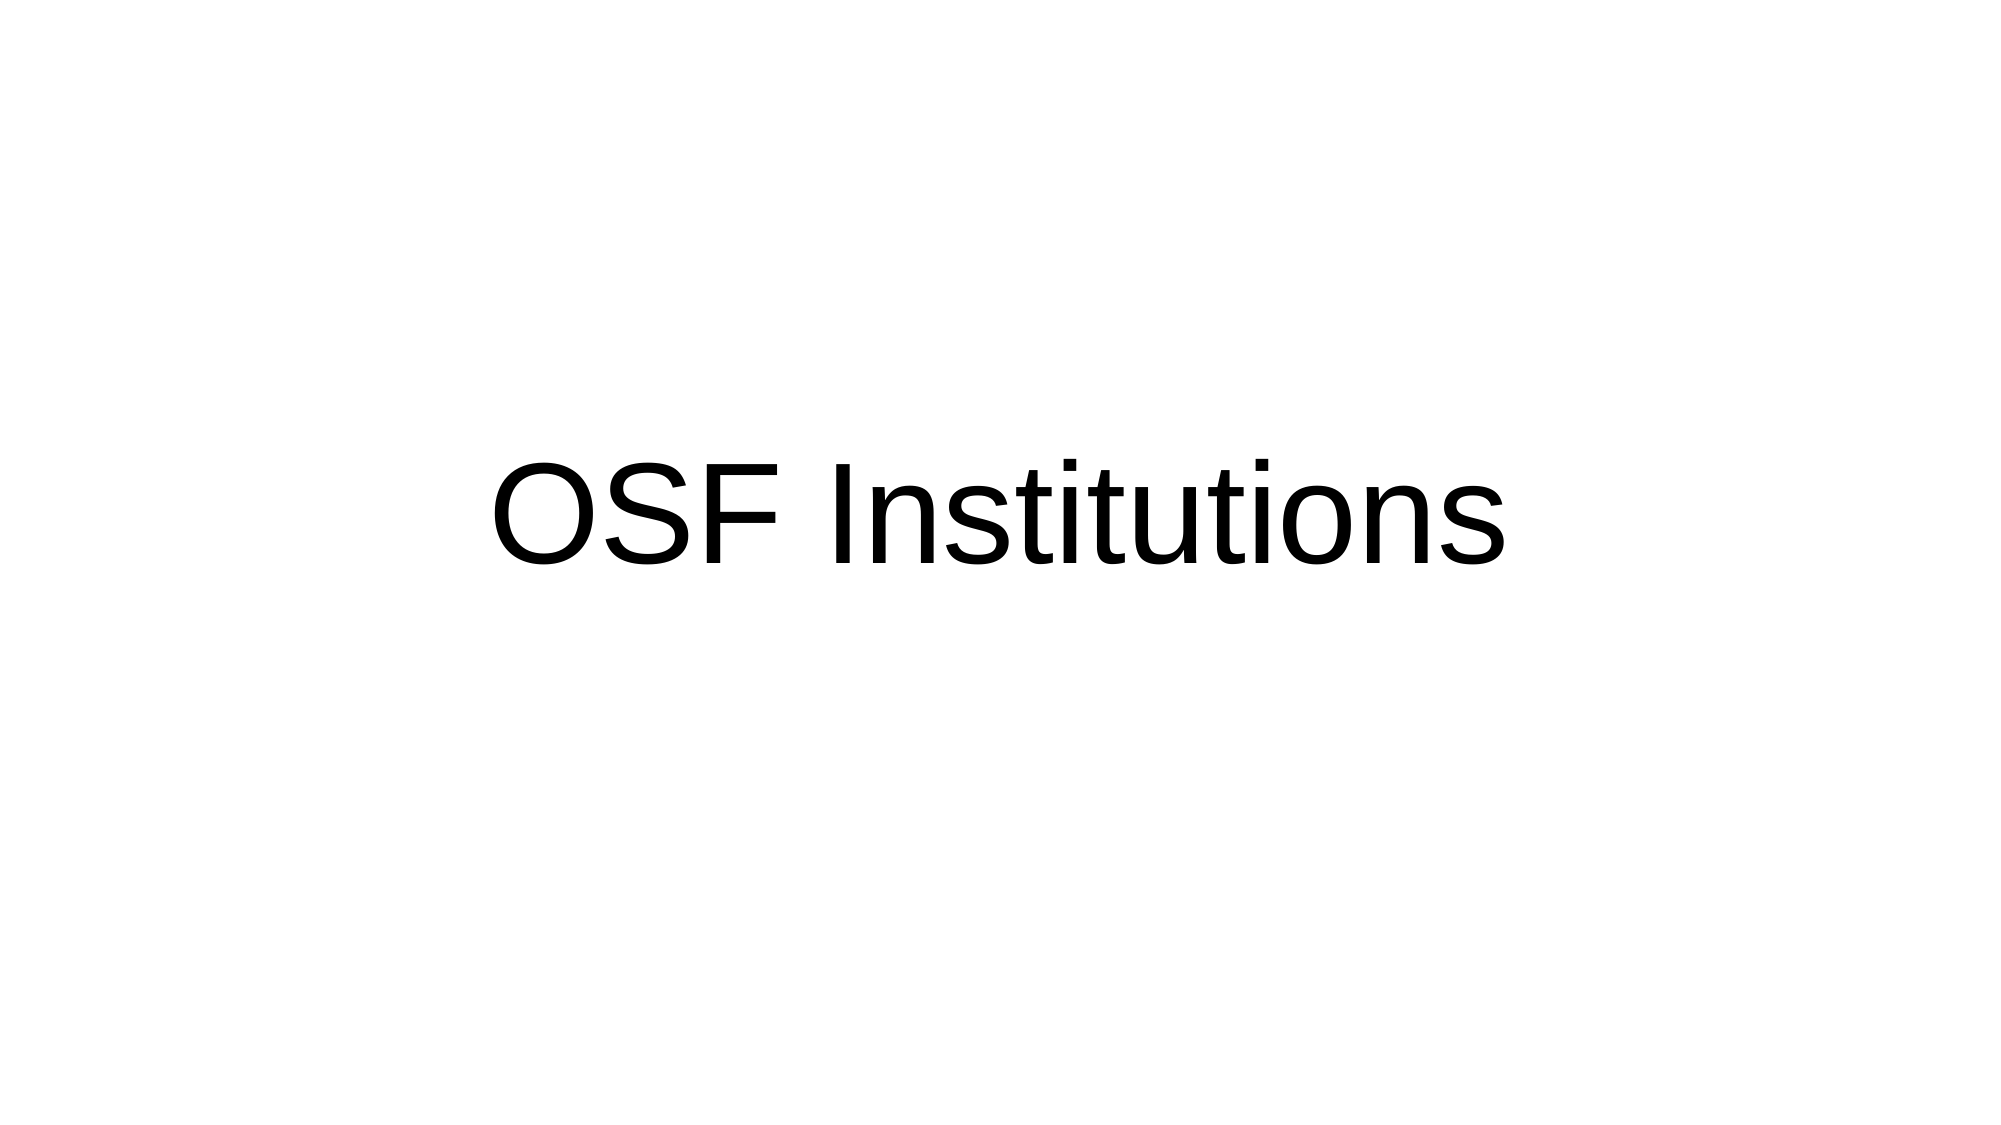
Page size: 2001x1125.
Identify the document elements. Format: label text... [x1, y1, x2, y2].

title OSF Institutions [68, 162, 1932, 612]
